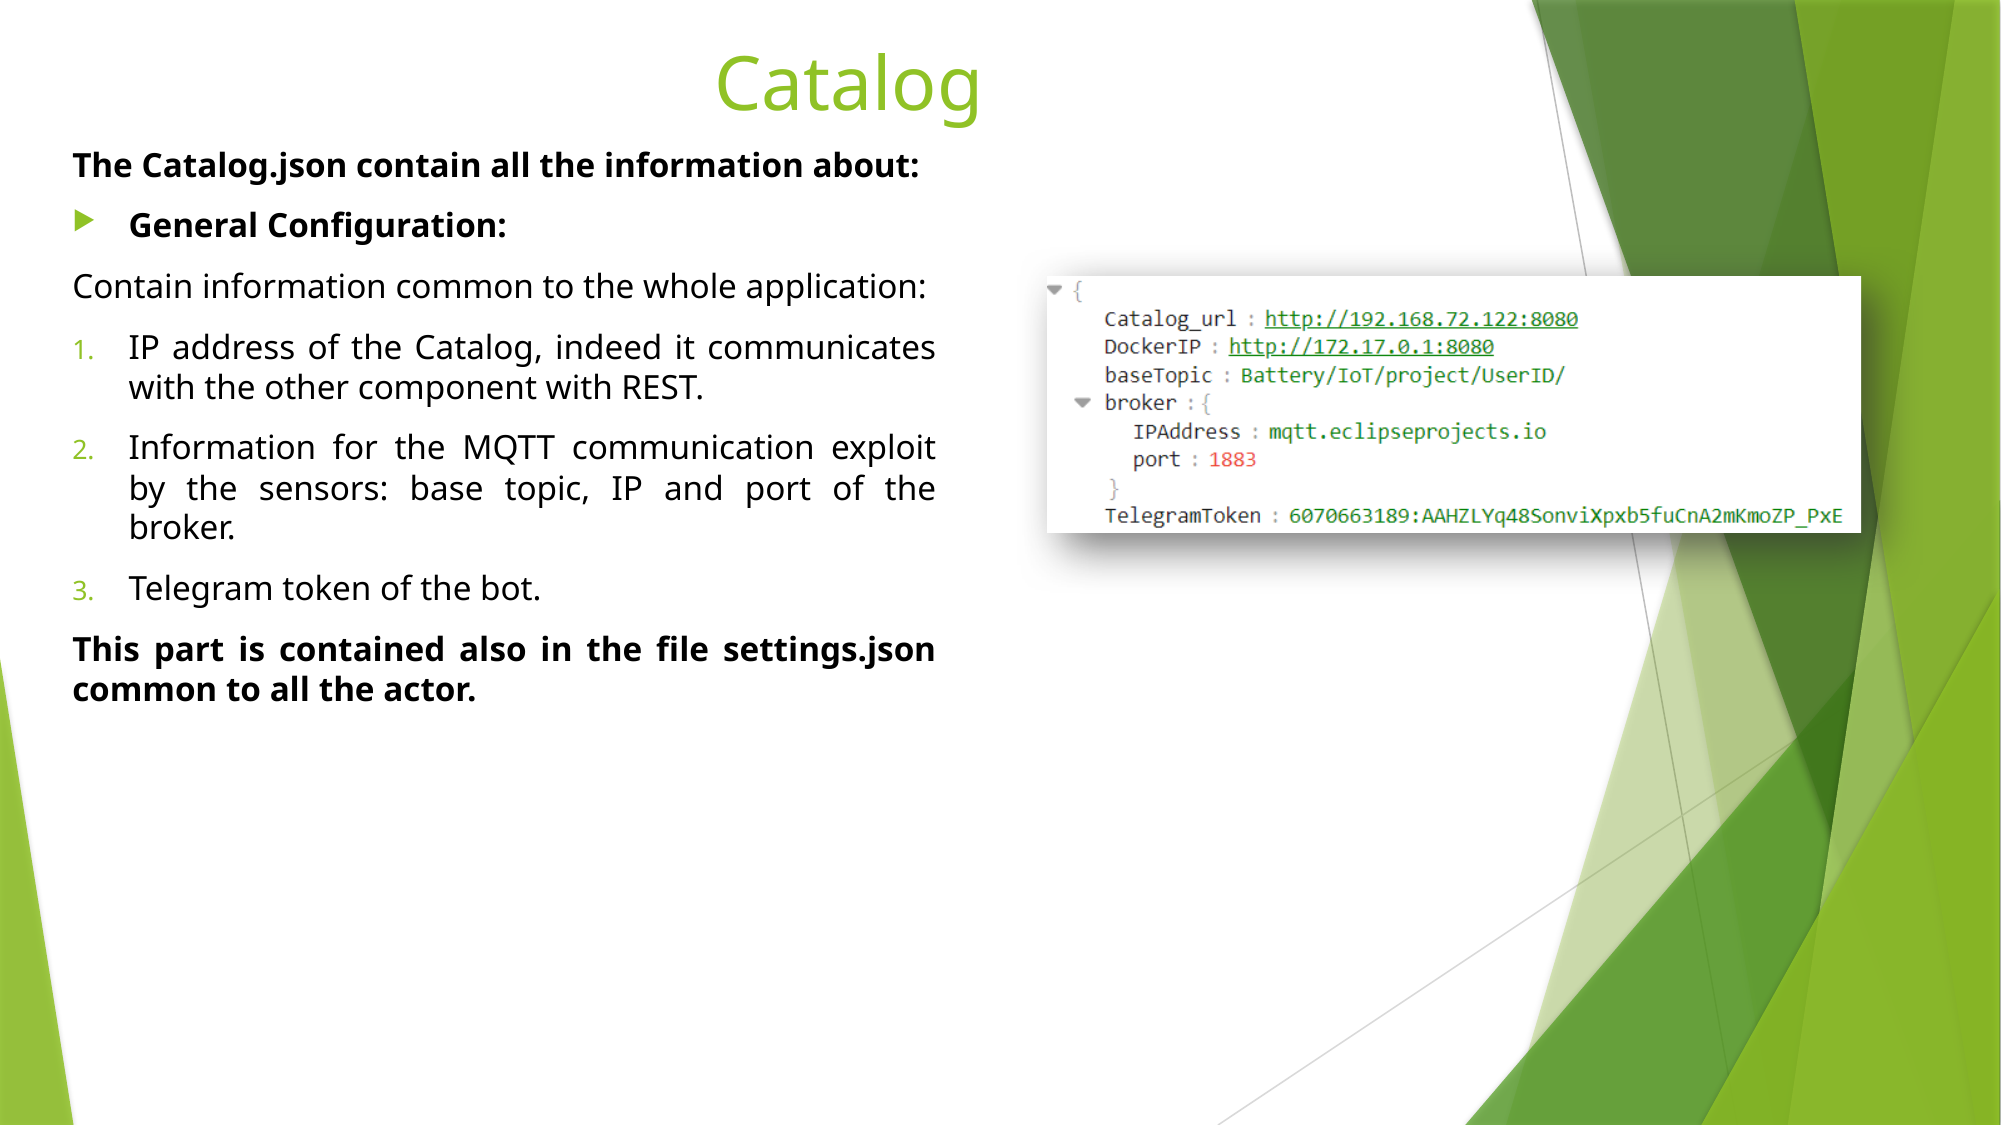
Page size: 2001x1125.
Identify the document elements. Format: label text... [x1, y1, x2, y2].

text_box The Catalog.json contain all the information about: General Configuration: Contain information common to the whole application: IP address of the Catalog, indeed it communicates with the other component with REST. Information for the MQTT communication exploit by the sensors: base topic, IP and port of the broker. Telegram token of the bot. This part is contained also in the file settings.json common to all the actor. [57, 136, 953, 930]
title Catalog [143, 28, 1555, 245]
picture [1037, 185, 1862, 534]
